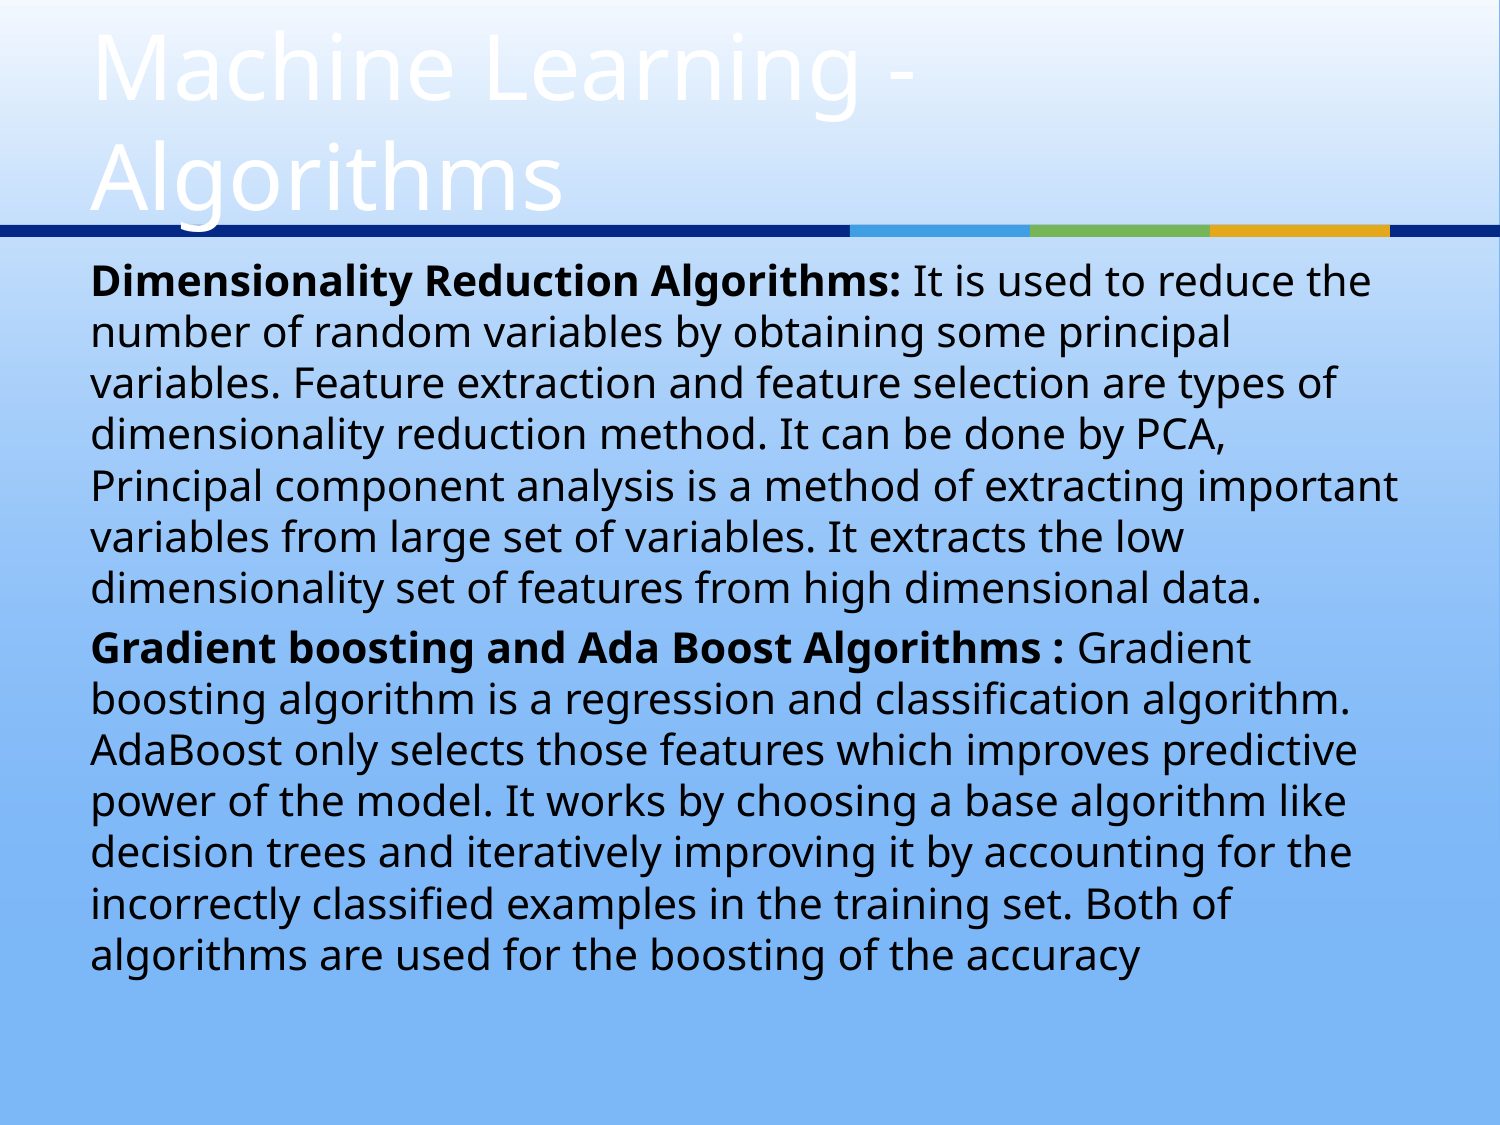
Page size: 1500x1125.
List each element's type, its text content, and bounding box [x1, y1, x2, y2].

list Dimensionality Reduction Algorithms: It is used to reduce the number of random variables by obtaining some principal variables. Feature extraction and feature selection are types of dimensionality reduction method. It can be done by PCA, Principal component analysis is a method of extracting important variables from large set of variables. It extracts the low dimensionality set of features from high dimensional data. Gradient boosting and Ada Boost Algorithms : Gradient boosting algorithm is a regression and classification algorithm. AdaBoost only selects those features which improves predictive power of the model. It works by choosing a base algorithm like decision trees and iteratively improving it by accounting for the incorrectly classified examples in the training set. Both of algorithms are used for the boosting of the accuracy [75, 246, 1425, 1005]
title Machine Learning - Algorithms [75, 24, 1425, 213]
